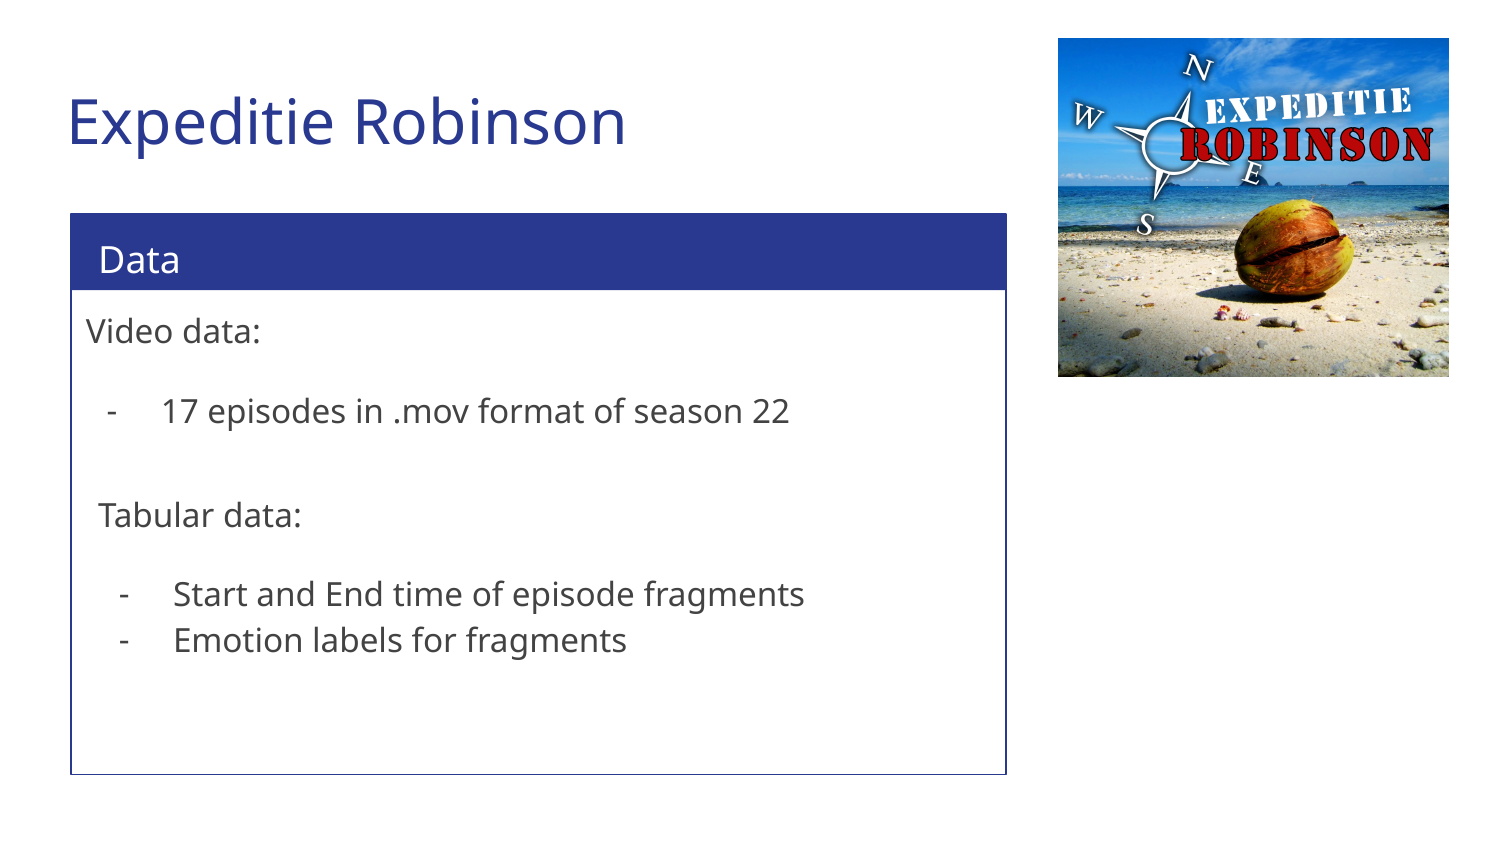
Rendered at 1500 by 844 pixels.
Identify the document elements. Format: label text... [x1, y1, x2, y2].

picture [1057, 38, 1450, 377]
title Expeditie Robinson [51, 67, 1052, 167]
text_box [70, 213, 1007, 775]
